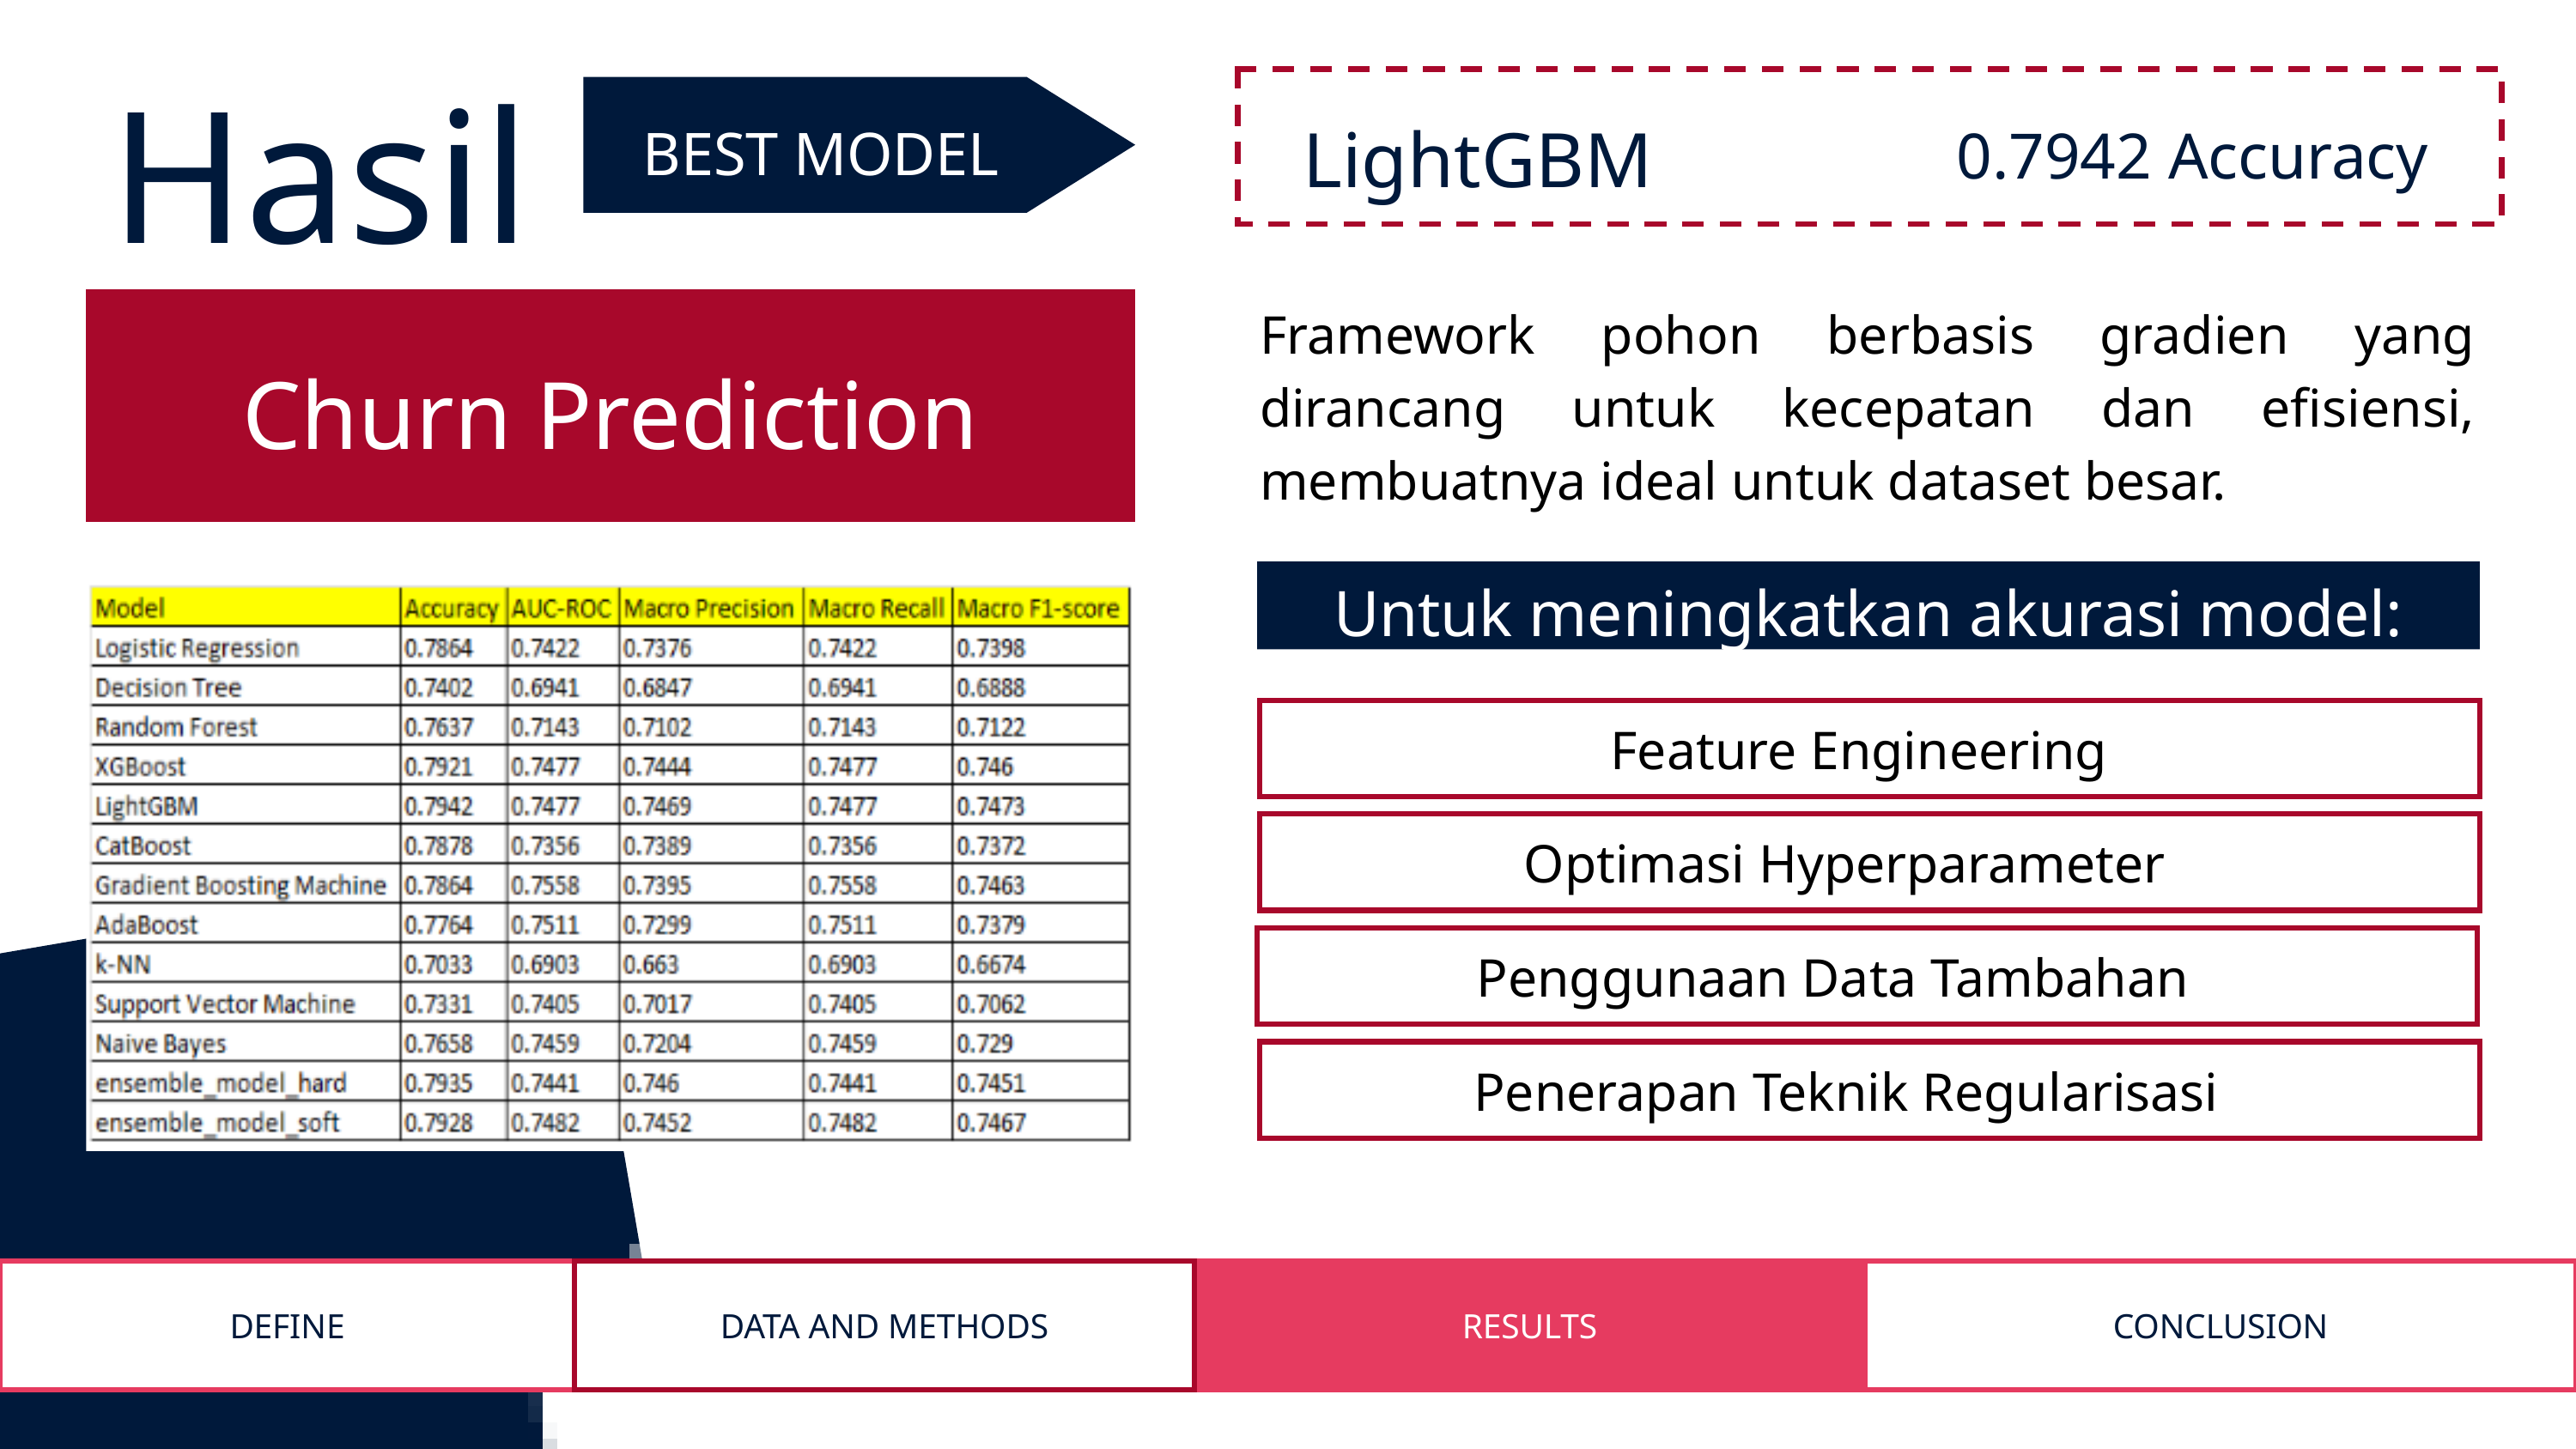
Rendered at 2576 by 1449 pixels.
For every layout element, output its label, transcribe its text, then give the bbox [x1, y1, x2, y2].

text_box Hasil [86, 23, 555, 280]
table_header DATA AND METHODS [577, 1264, 1192, 1387]
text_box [582, 76, 1136, 214]
text_box [0, 1392, 675, 1449]
table_header DEFINE [3, 1264, 572, 1387]
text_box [1259, 813, 2481, 911]
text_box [1237, 69, 2502, 225]
text_box Framework pohon berbasis gradien yang dirancang untuk kecepatan dan efisiensi, membuatnya ideal untuk dataset besar. [1260, 291, 2476, 511]
table_header CONCLUSION [1868, 1264, 2573, 1387]
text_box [1256, 927, 2478, 1025]
text_box Untuk meningkatkan akurasi model: [1257, 561, 2480, 650]
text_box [86, 289, 1136, 523]
text_box [0, 938, 642, 1258]
text_box [86, 584, 1136, 1151]
table_header RESULTS [1197, 1264, 1863, 1387]
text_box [1259, 700, 2481, 797]
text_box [1259, 1041, 2481, 1139]
